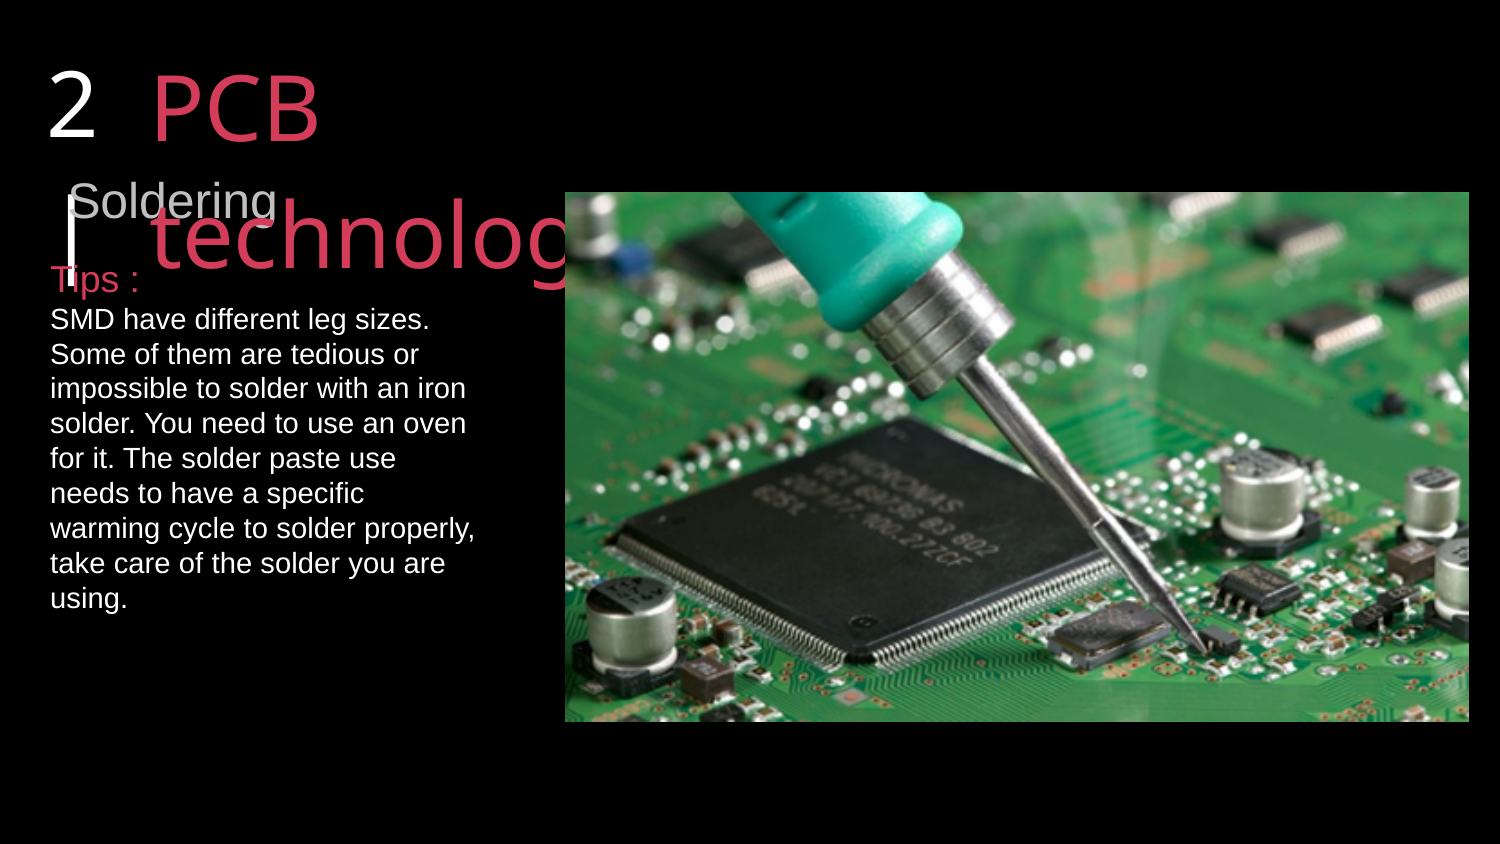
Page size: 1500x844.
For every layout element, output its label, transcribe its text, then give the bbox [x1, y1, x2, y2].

list PCB technologies [115, 18, 914, 166]
text_box Soldering [52, 150, 554, 248]
list 2| [12, 14, 144, 147]
picture [565, 192, 1469, 722]
text_box Tips : SMD have different leg sizes. Some of them are tedious or impossible to solder with an iron solder. You need to use an oven for it. The solder paste use needs to have a specific warming cycle to solder properly, take care of the solder you are using. [35, 247, 497, 798]
